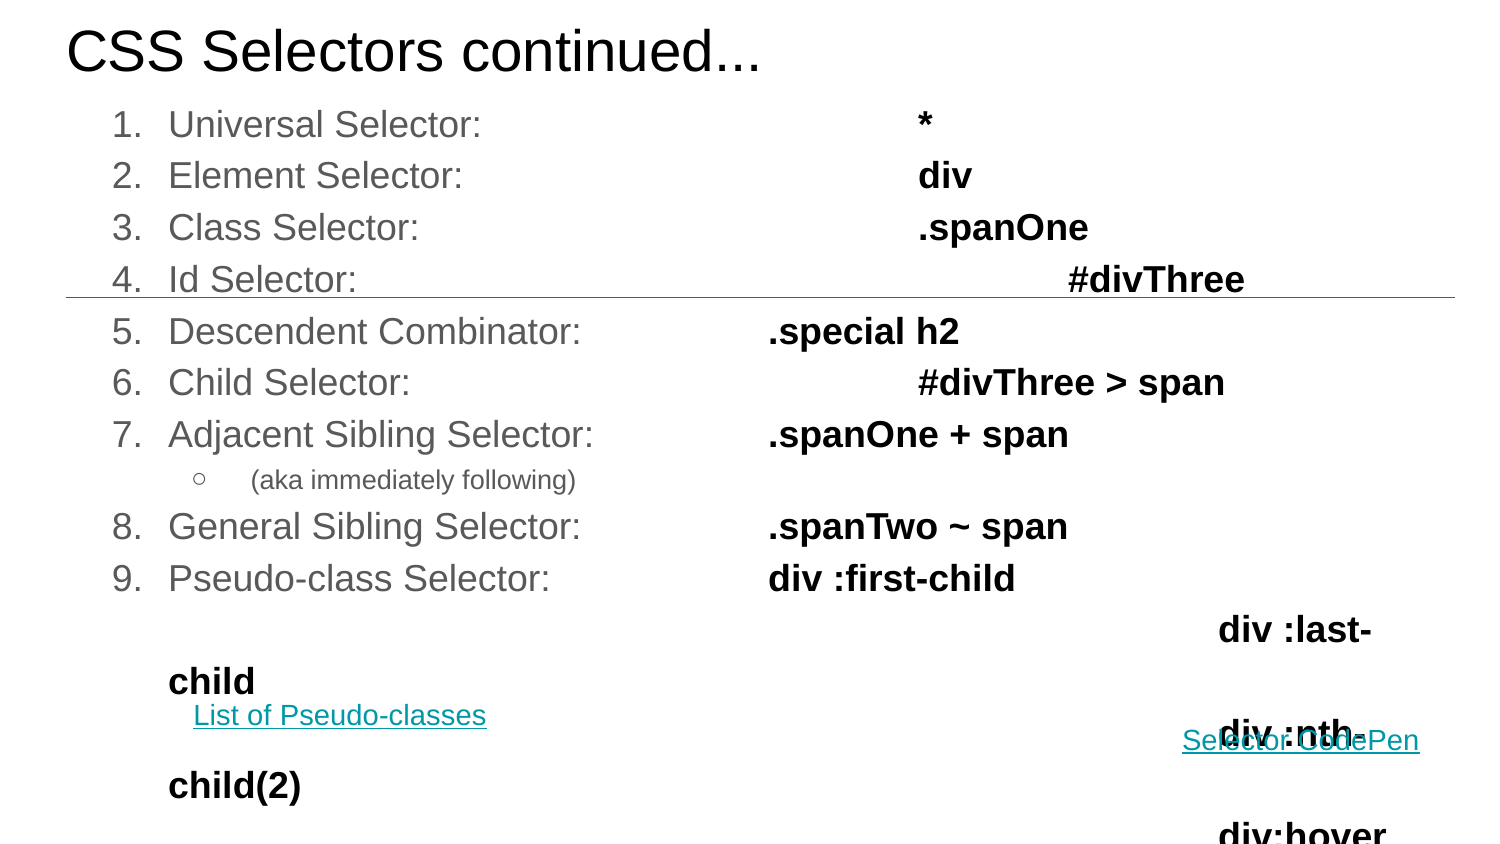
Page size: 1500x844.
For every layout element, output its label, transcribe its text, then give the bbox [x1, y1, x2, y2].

title CSS Selectors continued... [51, 0, 1449, 92]
list Universal Selector: * Element Selector: div Class Selector: .spanOne Id Selector: #divThree Descendent Combinator: .special h2 Child Selector: #divThree > span Adjacent Sibling Selector: .spanOne + span (aka immediately following) General Sibling Selector: .spanTwo ~ span Pseudo-class Selector: div :first-child div :last-child div :nth-child(2) div:hover [78, 305, 1449, 716]
text_box List of Pseudo-classes [178, 681, 523, 753]
text_box Selector CodePen [1167, 706, 1457, 775]
list Universal Selector: * Element Selector: div Class Selector: .spanOne Id Selector: #divThree Descendent Combinator: .special h2 Child Selector: #divThree > span Adjacent Sibling Selector: .spanOne + span (aka immediately following) General Sibling Selector: .spanTwo ~ span Pseudo-class Selector: div :first-child div :last-child div :nth-child(2) div:hover [78, 78, 1449, 296]
